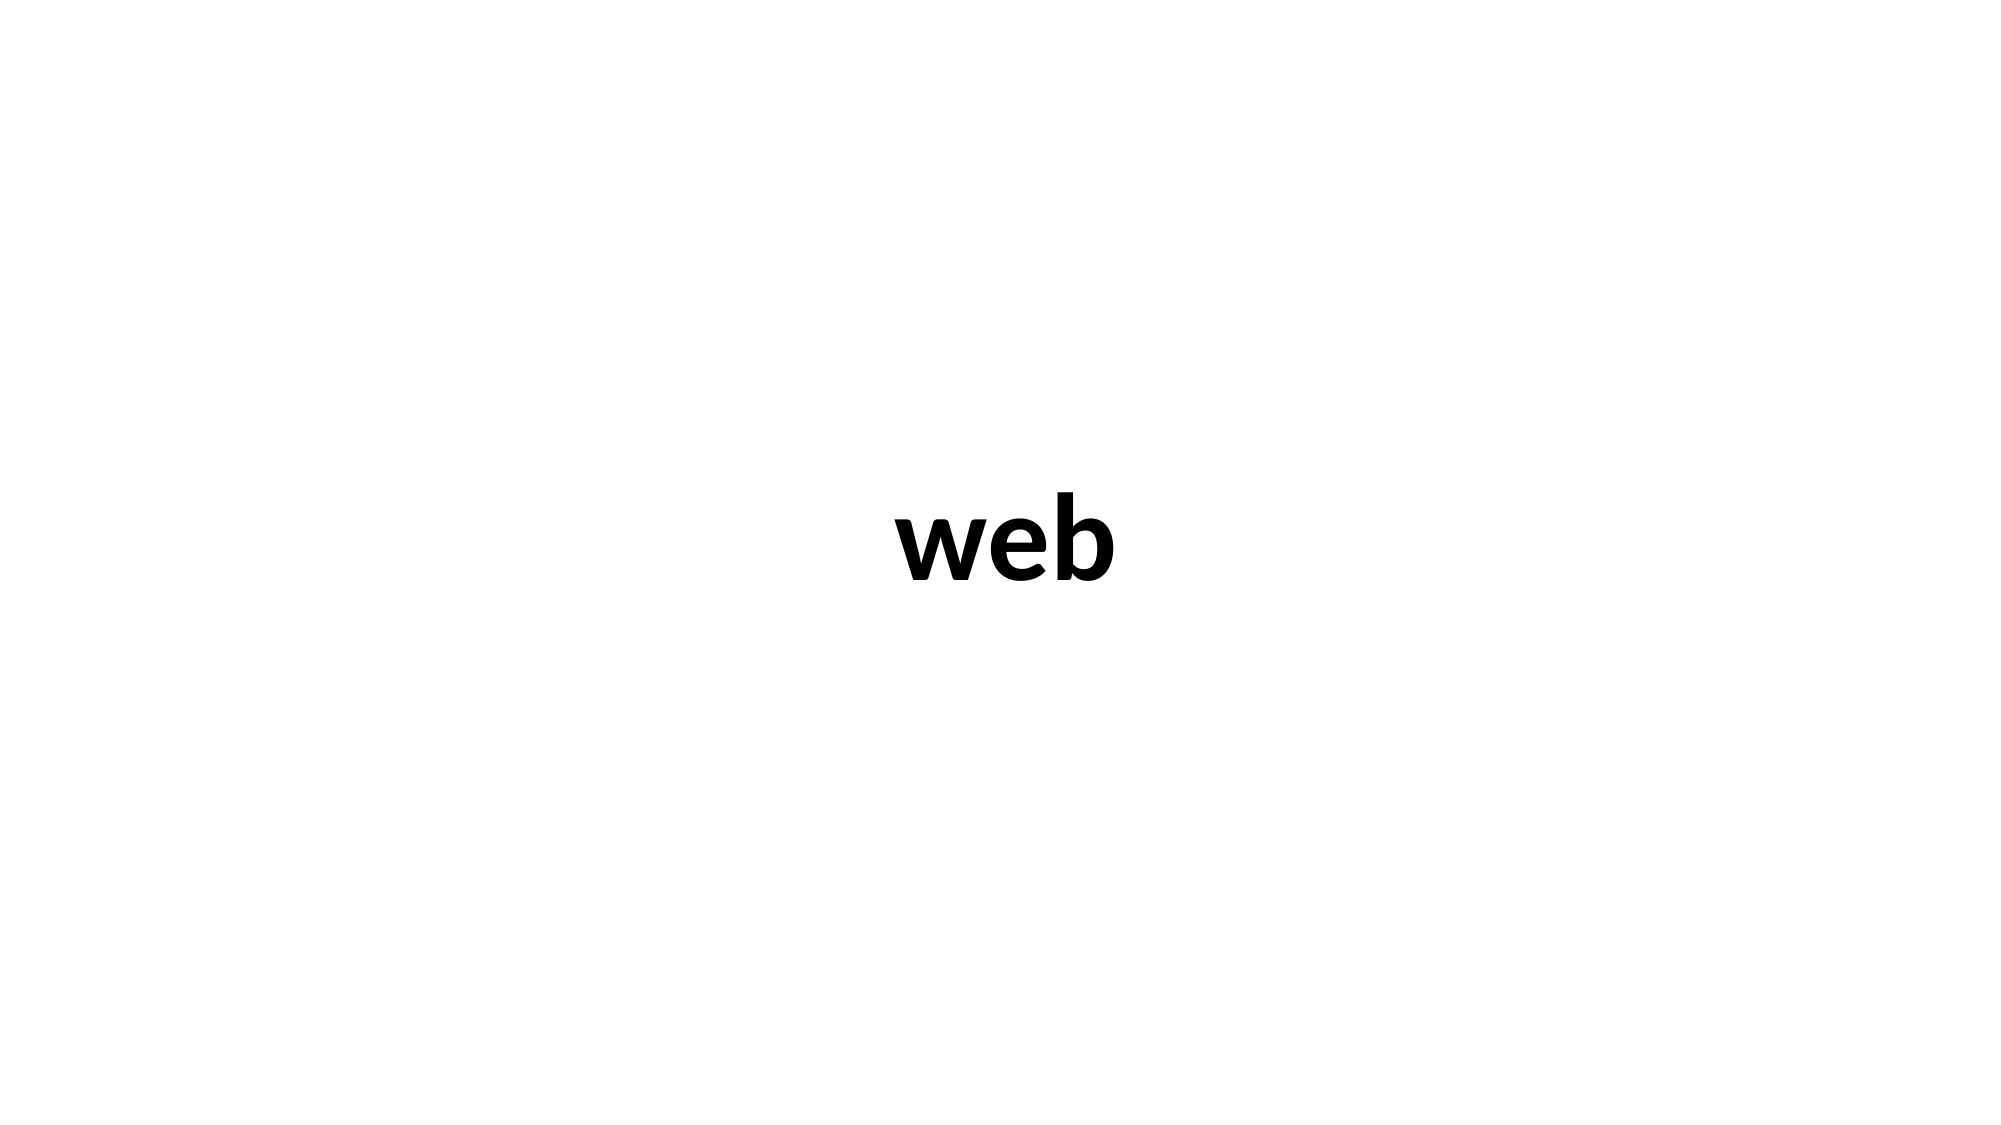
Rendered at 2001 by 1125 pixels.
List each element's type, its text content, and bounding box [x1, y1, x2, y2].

text_box web [880, 448, 1133, 614]
